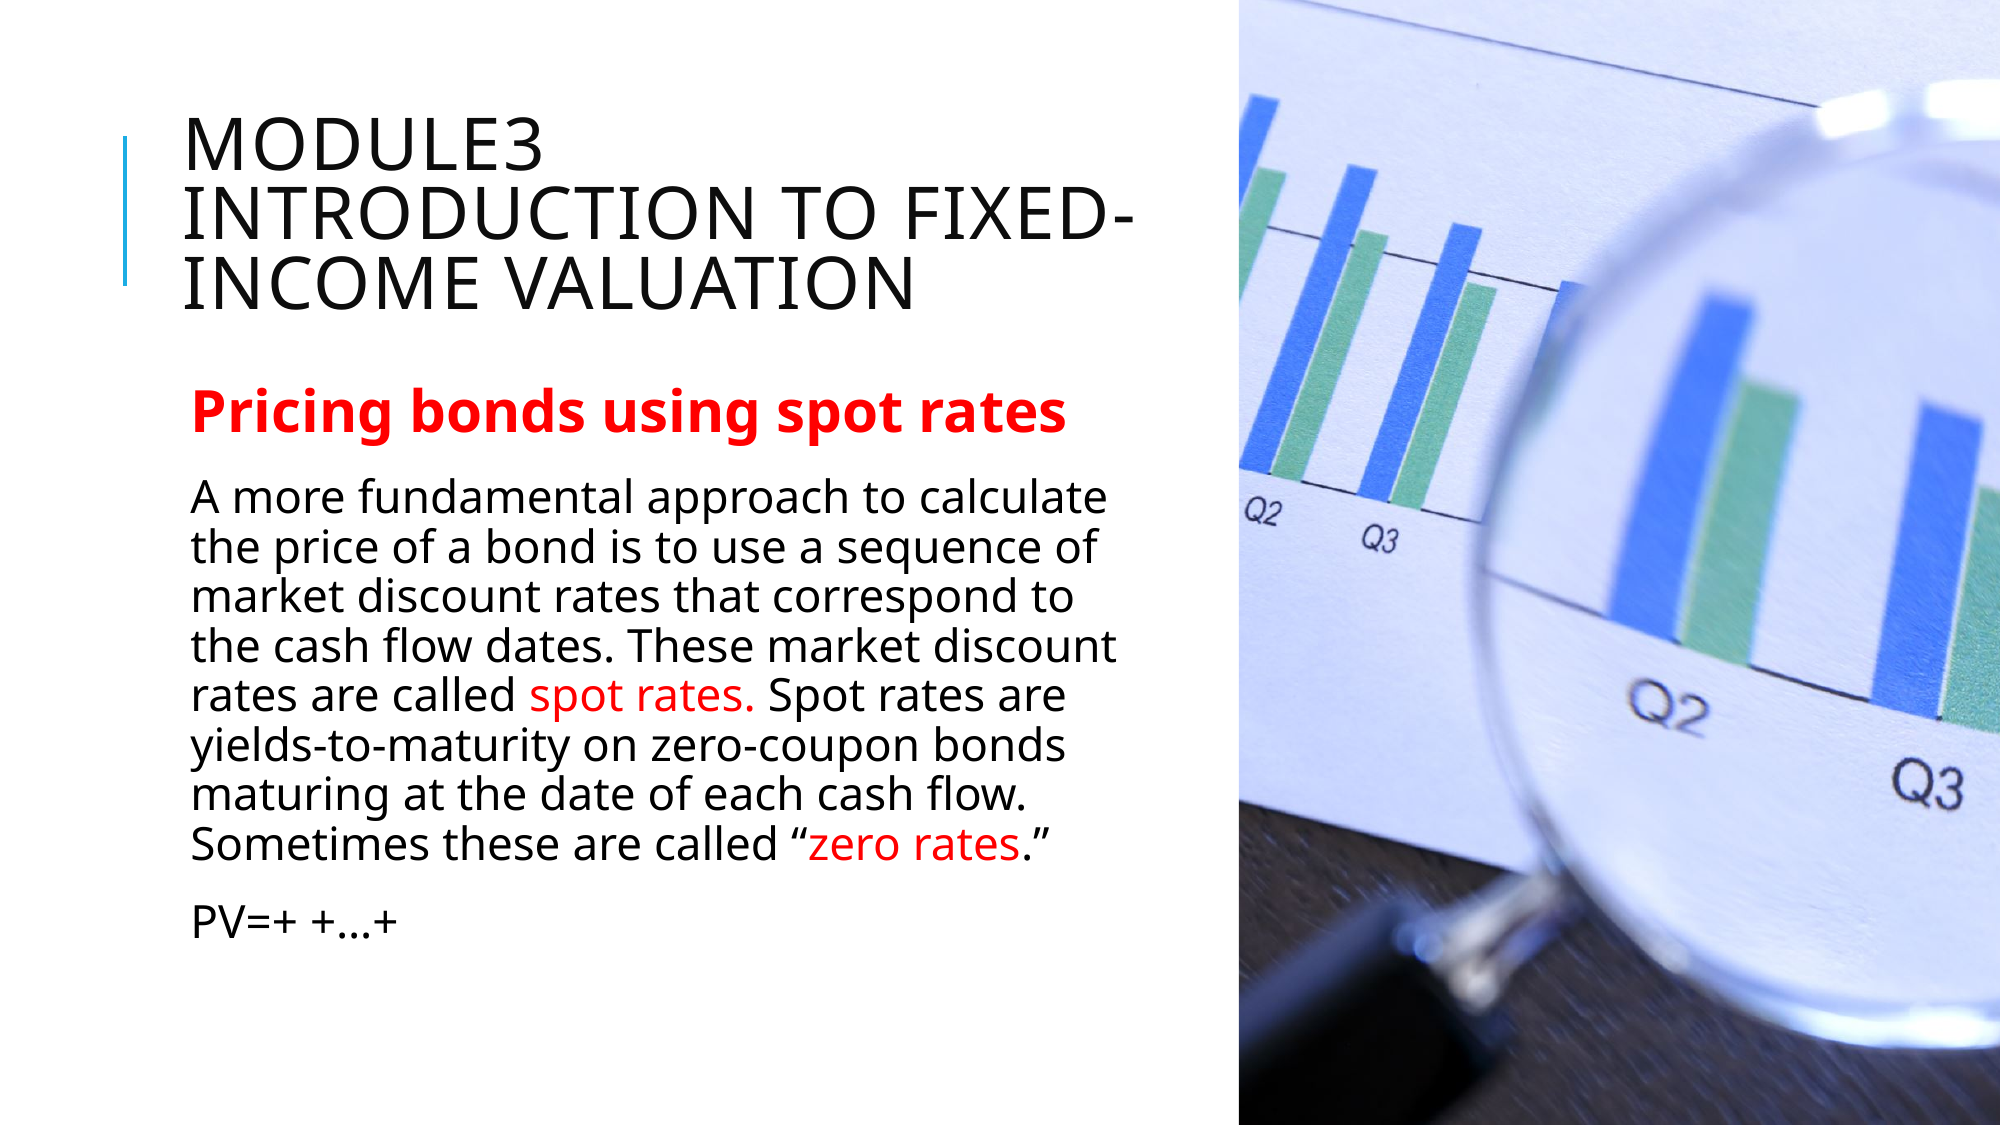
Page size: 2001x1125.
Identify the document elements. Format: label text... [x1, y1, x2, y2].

title Module3 Introduction to fixed-income valuation [168, 96, 1164, 342]
picture [1238, 0, 2000, 1125]
